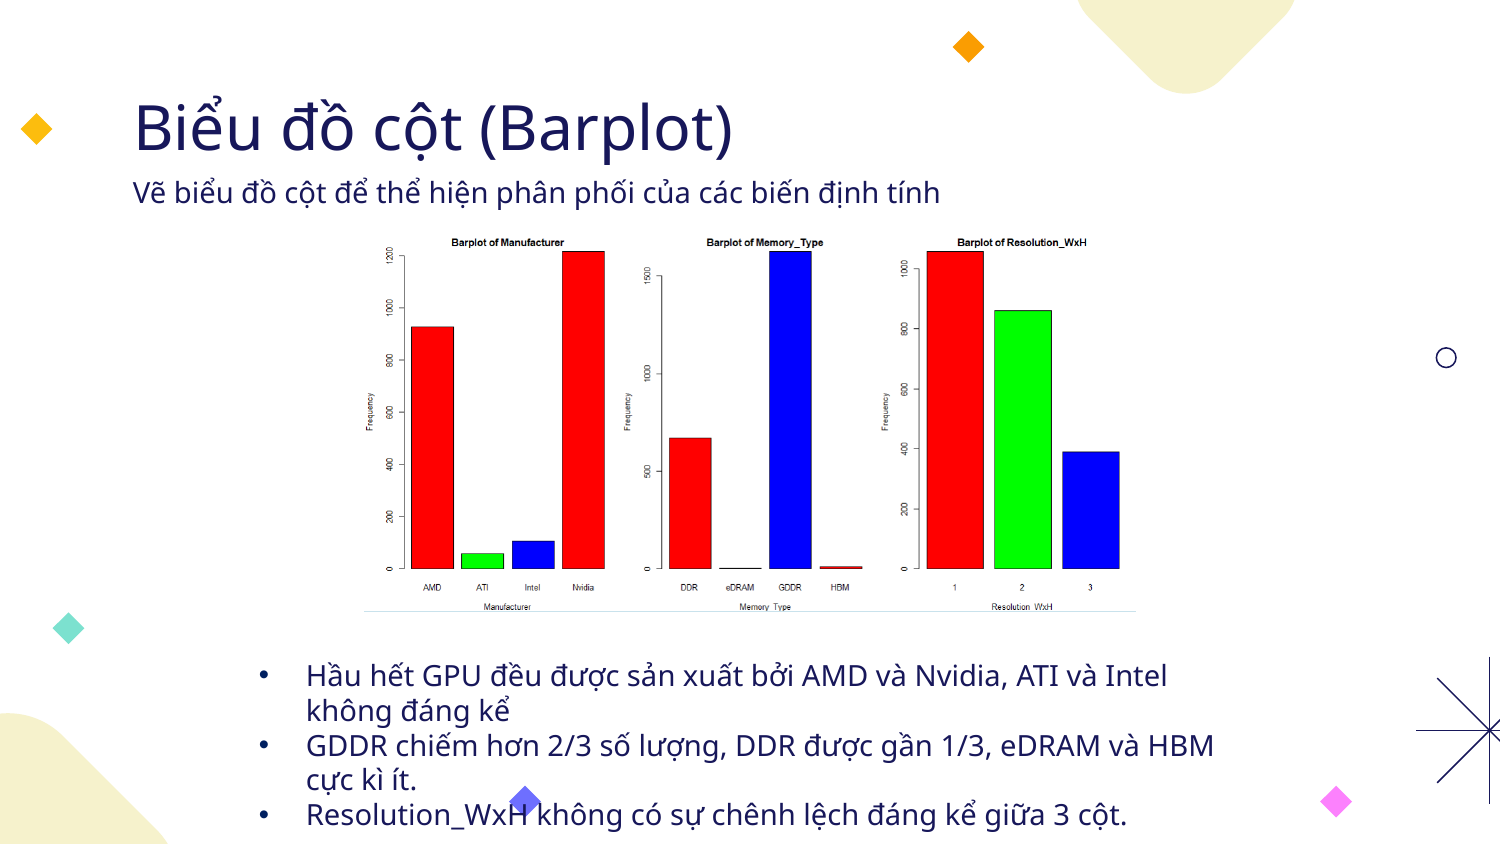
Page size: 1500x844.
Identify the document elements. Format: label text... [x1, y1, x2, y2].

picture [363, 232, 1137, 612]
title Biểu đồ cột (Barplot) [118, 72, 1382, 167]
text_box Vẽ biểu đồ cột để thể hiện phân phối của các biến định tính [118, 167, 1061, 217]
text_box Hầu hết GPU đều được sản xuất bởi AMD và Nvidia, ATI và Intel không đáng kể GDDR chiếm hơn 2/3 số lượng, DDR được gần 1/3, eDRAM và HBM cực kì ít. Resolution_WxH không có sự chênh lệch đáng kể giữa 3 cột. [244, 649, 1256, 839]
